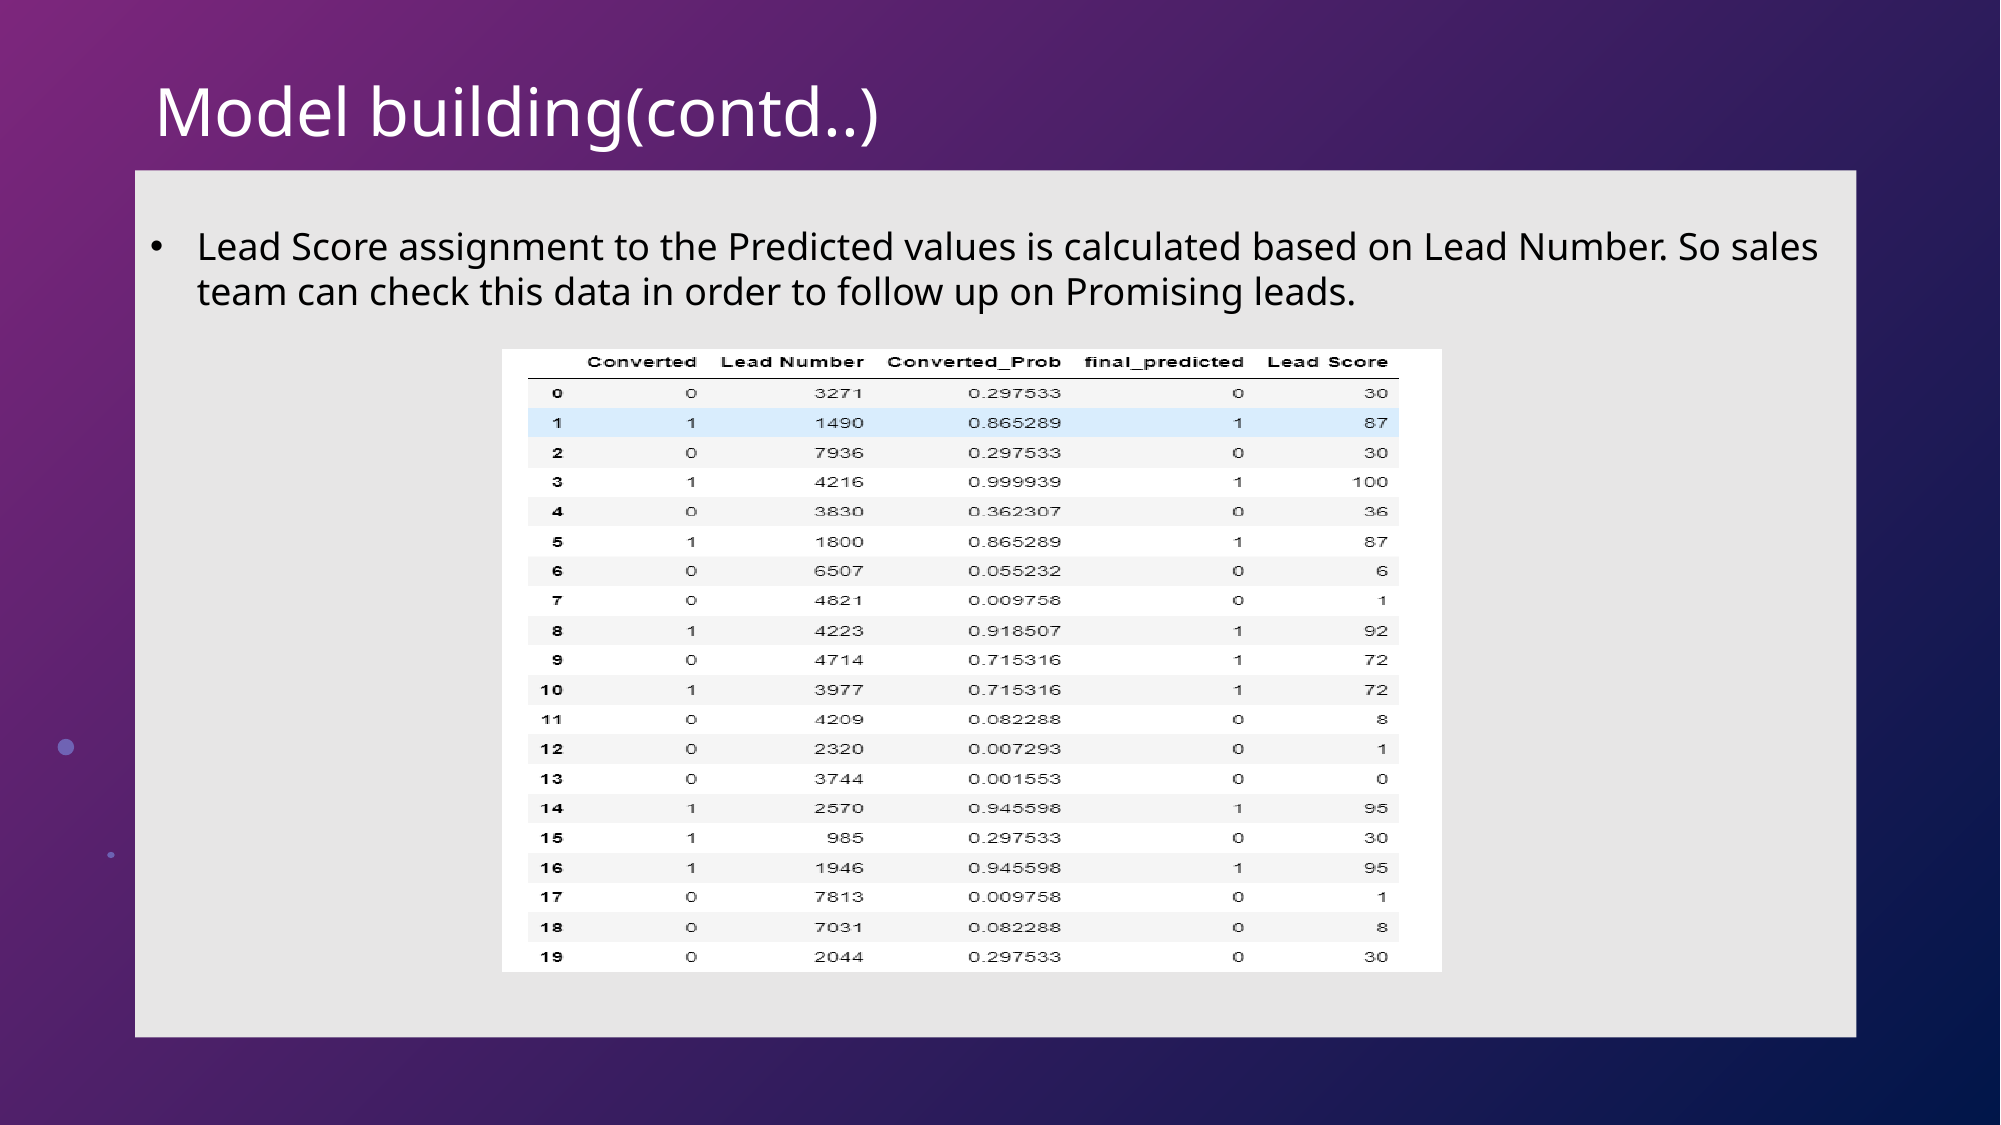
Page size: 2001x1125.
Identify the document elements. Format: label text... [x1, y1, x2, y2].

title Model building(contd..) [139, 59, 1865, 171]
list Lead Score assignment to the Predicted values is calculated based on Lead Number. So sales team can check this data in order to follow up on Promising leads. [135, 170, 1857, 1038]
picture [502, 349, 1442, 972]
